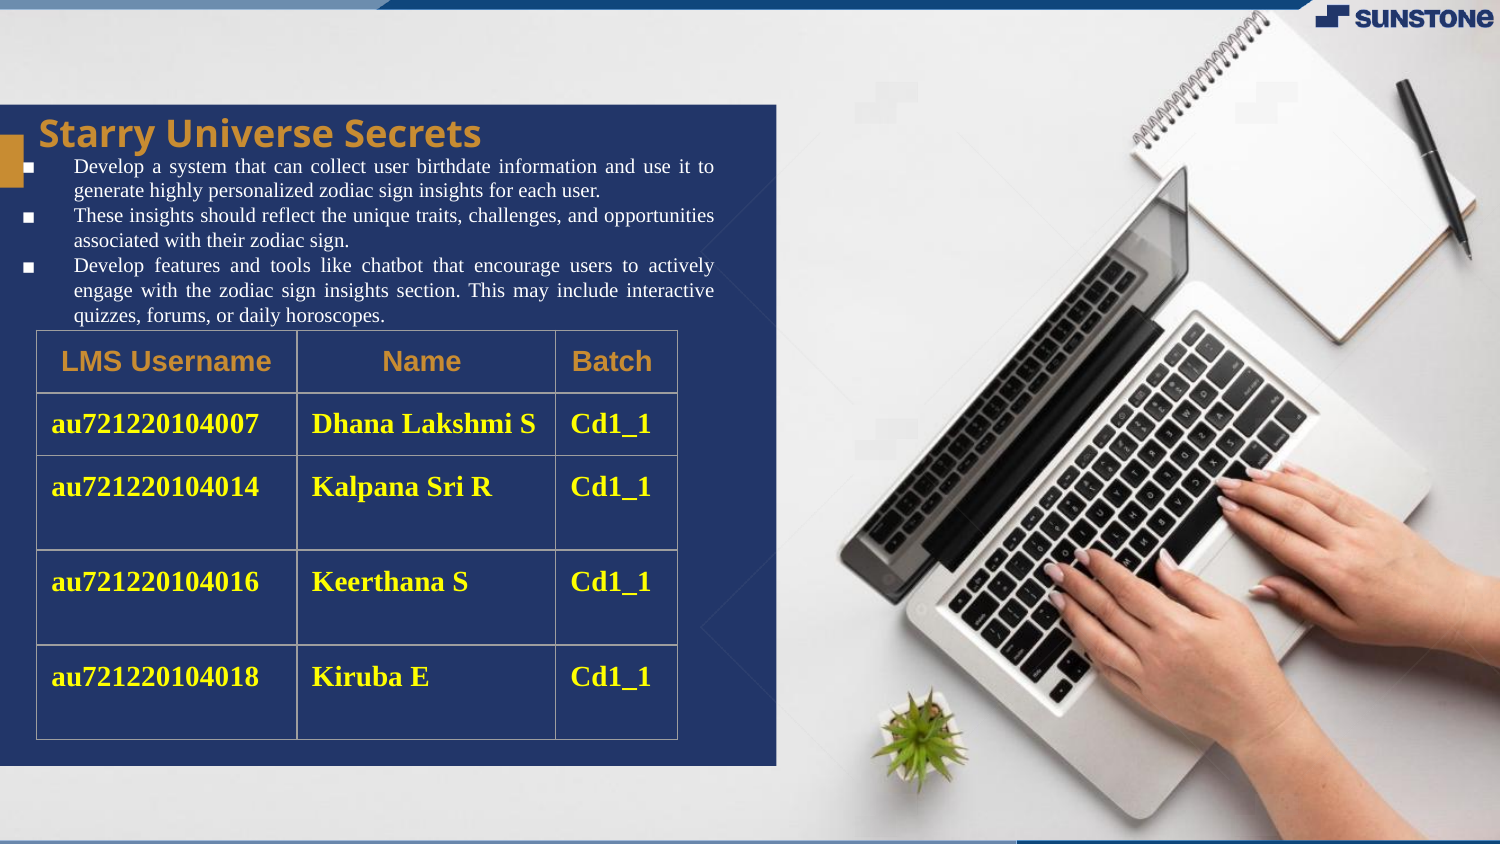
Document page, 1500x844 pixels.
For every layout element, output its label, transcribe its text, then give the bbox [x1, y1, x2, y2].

table_cell Kalpana Sri R [298, 456, 555, 549]
table_header Name [298, 331, 555, 392]
table_cell au721220104016 [37, 551, 296, 644]
list Develop a system that can collect user birthdate information and use it to generate highly personalized zodiac sign insights for each user. These insights should reflect the unique traits, challenges, and opportunities associated with their zodiac sign. Develop features and tools like chatbot that encourage users to actively engage with the zodiac sign insights section. This may include interactive quizzes, forums, or daily horoscopes. [0, 144, 694, 643]
table_cell Dhana Lakshmi S [298, 394, 555, 455]
table_cell Kiruba E [298, 646, 555, 739]
table_cell au721220104018 [37, 646, 296, 739]
table_cell Cd1_1 [556, 551, 677, 644]
title Starry Universe Secrets [23, 103, 585, 144]
table_header LMS Username [37, 331, 296, 392]
table_cell Cd1_1 [556, 394, 677, 455]
table_cell Keerthana S [298, 551, 555, 644]
table_cell au721220104007 [37, 394, 296, 455]
table_cell Cd1_1 [556, 646, 677, 739]
table_cell Cd1_1 [556, 456, 677, 549]
table_cell au721220104014 [37, 456, 296, 549]
table_header Batch [556, 331, 677, 392]
picture [0, 0, 1500, 844]
